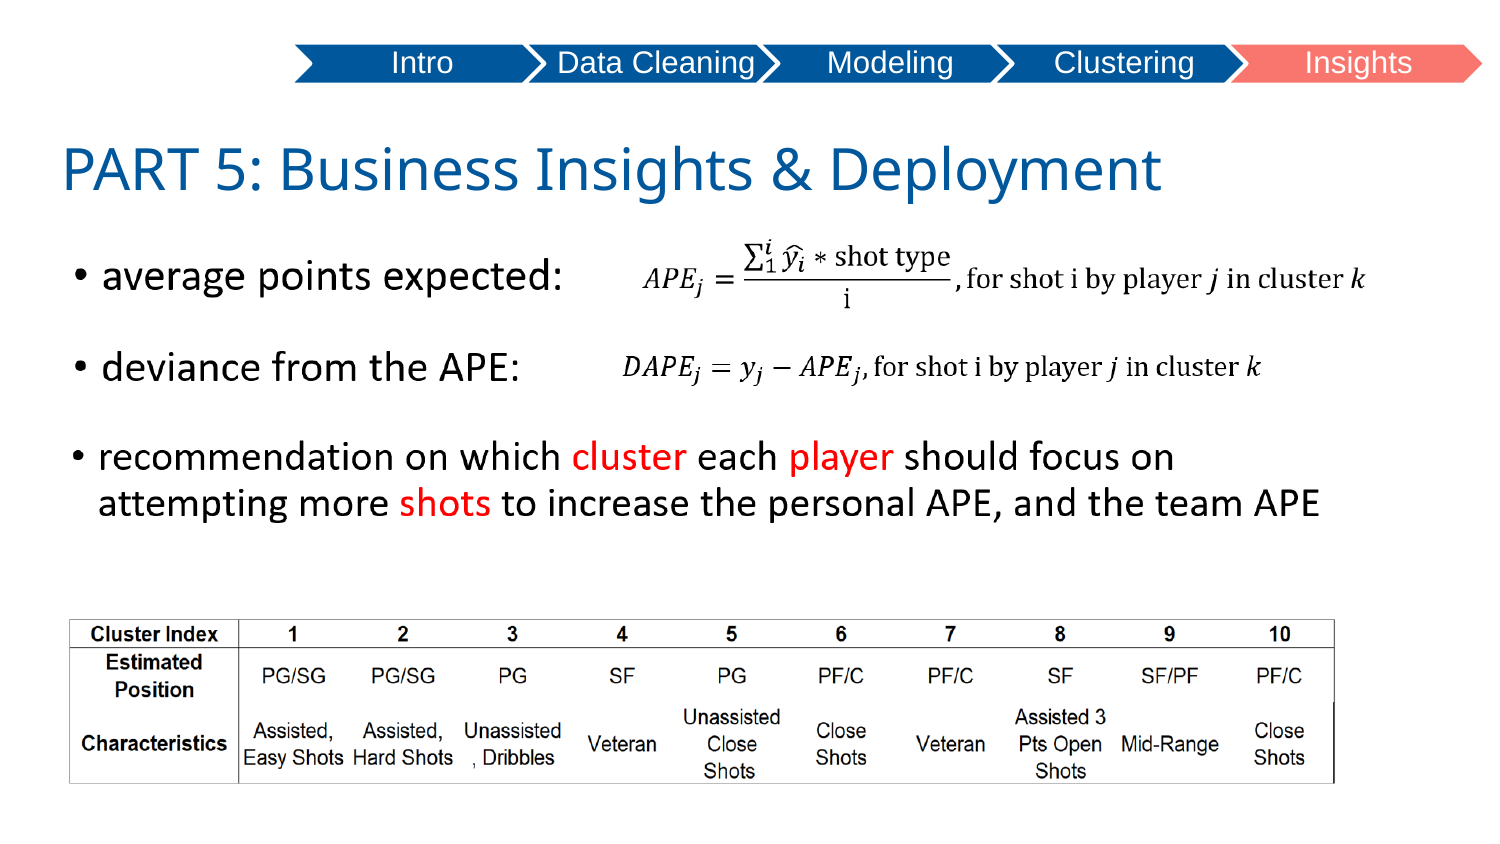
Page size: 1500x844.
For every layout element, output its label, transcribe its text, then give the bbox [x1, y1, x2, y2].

title PART 5: Business Insights & Deployment [46, 116, 1500, 293]
picture [71, 341, 1320, 412]
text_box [288, 42, 1487, 85]
picture [55, 223, 1406, 316]
picture [55, 437, 1374, 802]
